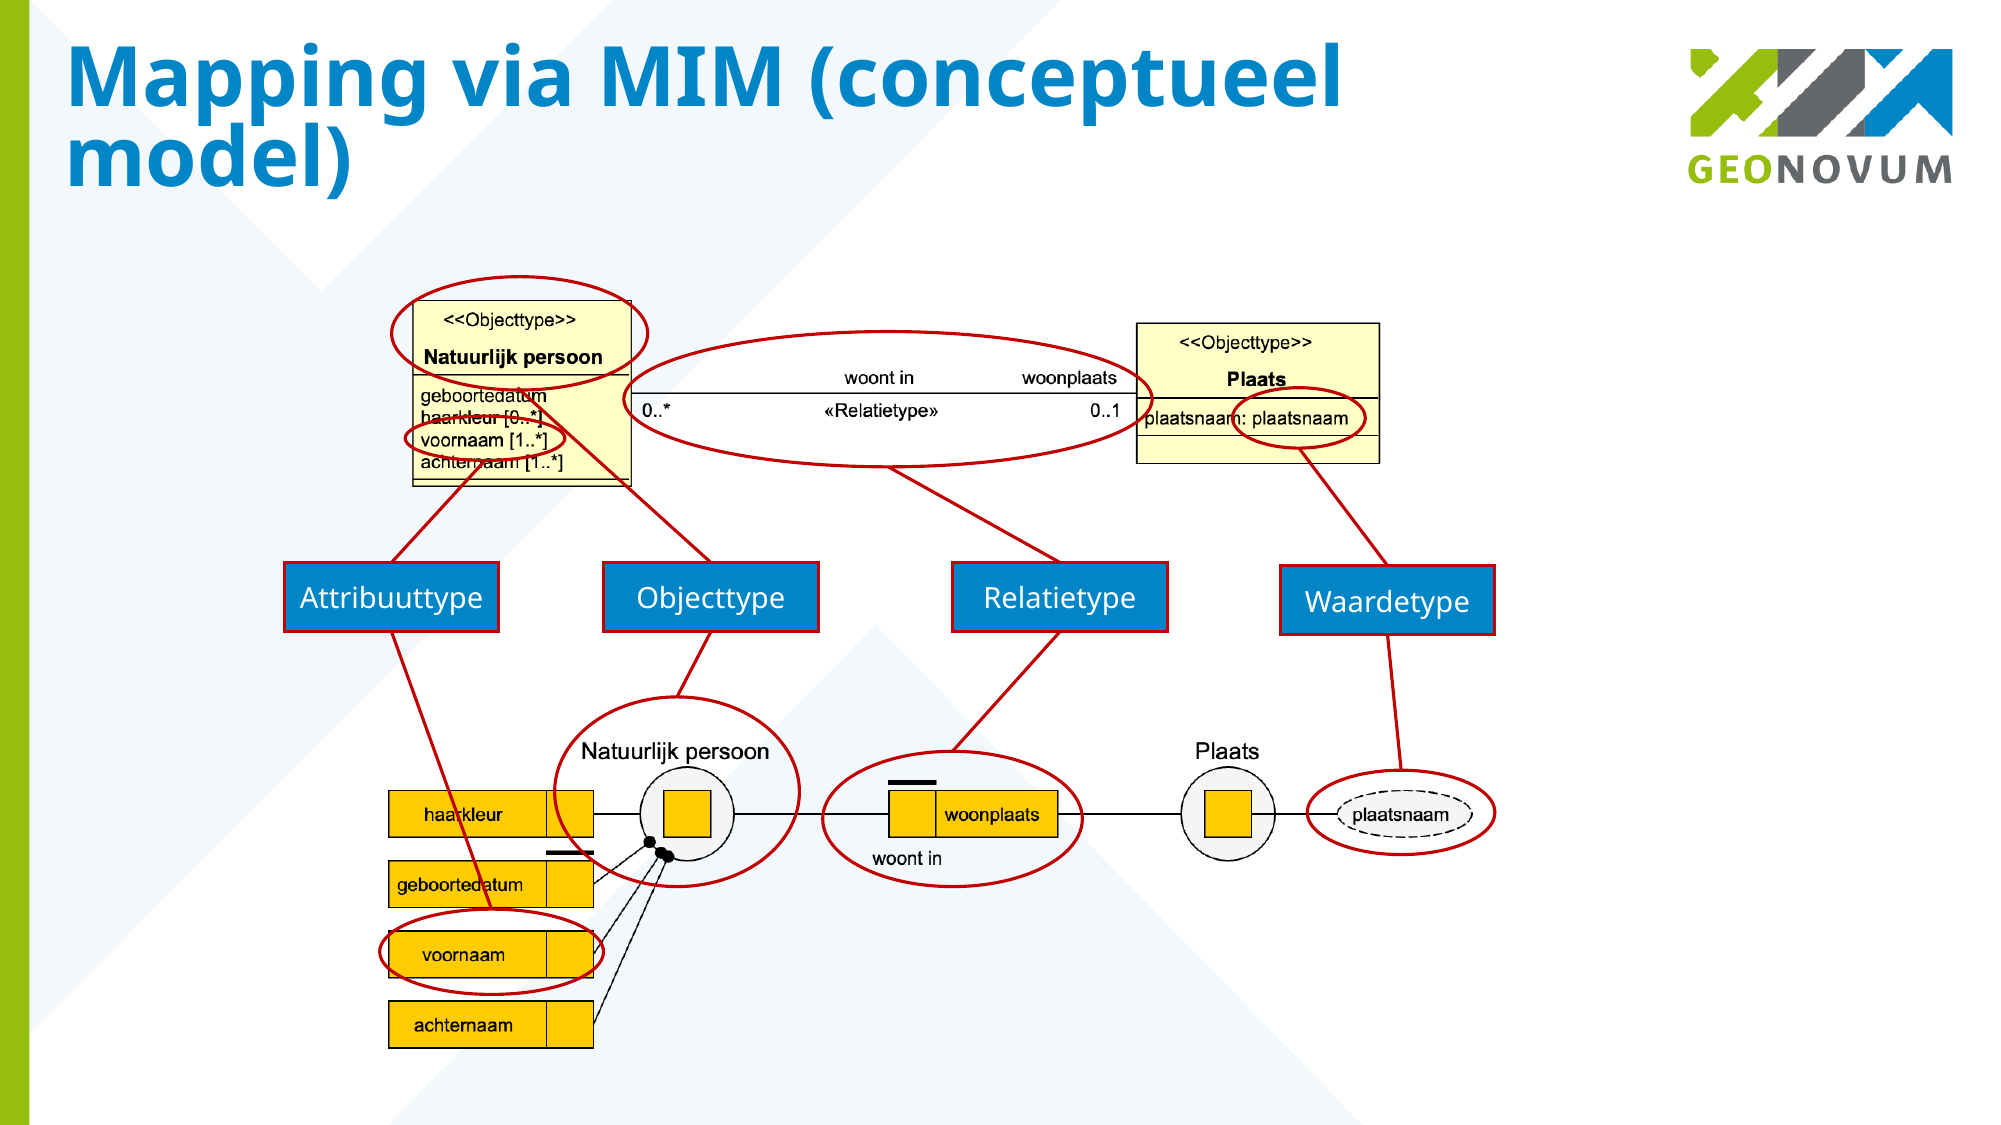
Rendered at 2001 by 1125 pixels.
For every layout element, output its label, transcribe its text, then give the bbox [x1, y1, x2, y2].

picture [1686, 49, 1955, 186]
text_box Objecttype [602, 561, 819, 633]
picture [357, 709, 1495, 1085]
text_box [1387, 634, 1402, 771]
text_box [614, 695, 740, 709]
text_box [391, 460, 486, 563]
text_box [677, 631, 711, 697]
text_box Relatietype [952, 561, 1168, 633]
text_box Waardetype [1279, 565, 1496, 636]
text_box Attribuuttype [283, 561, 500, 633]
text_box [1298, 448, 1388, 566]
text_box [517, 387, 711, 563]
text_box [391, 631, 492, 910]
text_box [952, 631, 1060, 752]
title Mapping via MIM (conceptueel model) [49, 0, 1654, 210]
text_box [887, 466, 1060, 563]
picture [389, 276, 1403, 511]
